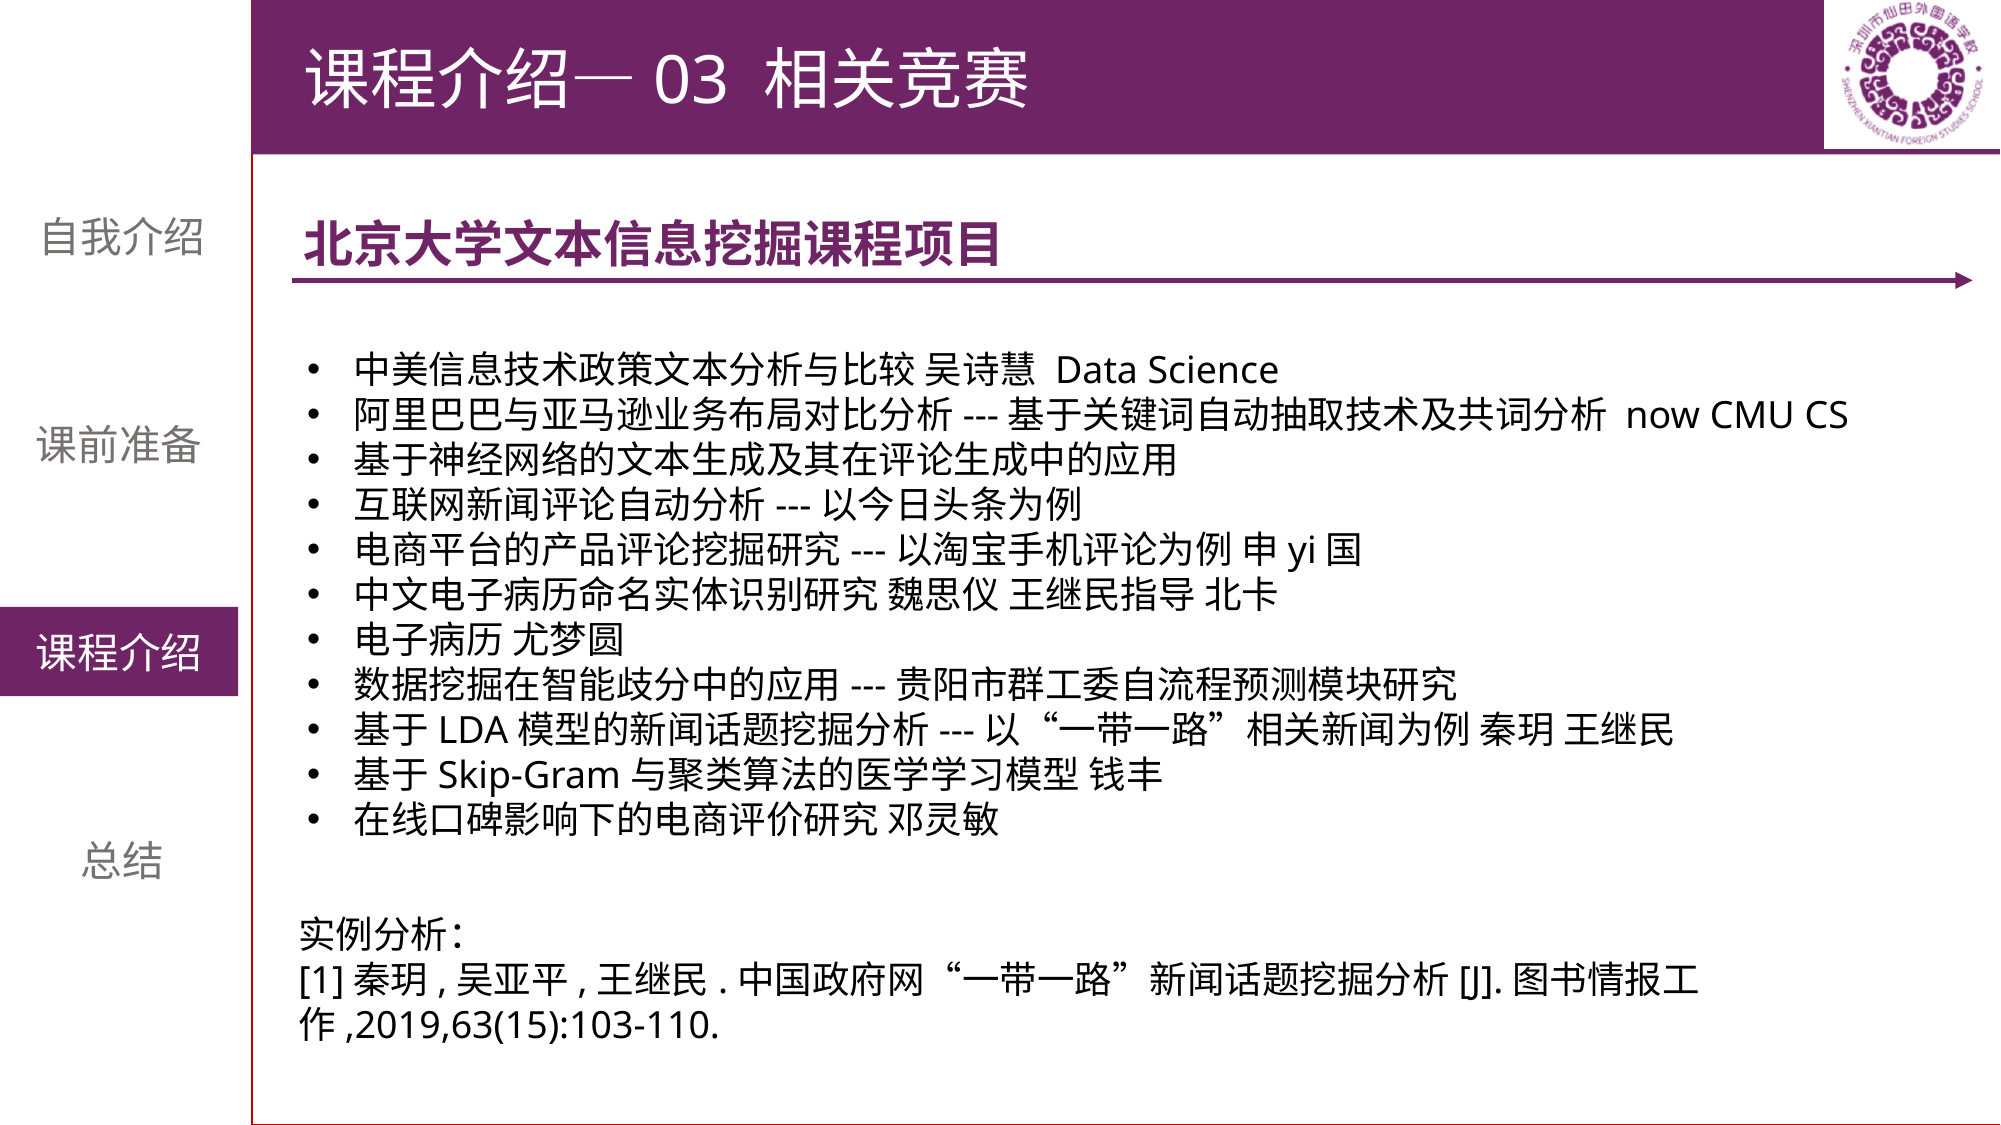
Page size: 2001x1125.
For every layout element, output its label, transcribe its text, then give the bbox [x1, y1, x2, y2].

text_box 自我介绍 [2, 190, 242, 281]
text_box 课程介绍—03 相关竞赛 [289, 29, 1631, 124]
text_box [251, 0, 2000, 155]
text_box 课前准备 [0, 398, 239, 489]
text_box [251, 155, 2000, 1125]
picture [1824, 0, 2000, 149]
text_box 课程介绍 [0, 606, 239, 697]
text_box 中美信息技术政策文本分析与比较 吴诗慧 Data Science 阿里巴巴与亚马逊业务布局对比分析---基于关键词自动抽取技术及共词分析 now CMU CS 基于神经网络的文本生成及其在评论生成中的应用 互联网新闻评论自动分析---以今日头条为例 电商平台的产品评论挖掘研究---以淘宝手机评论为例 申yi国 中文电子病历命名实体识别研究 魏思仪 王继民指导 北卡 电子病历 尤梦圆 数据挖掘在智能歧分中的应用---贵阳市群工委自流程预测模块研究 基于LDA模型的新闻话题挖掘分析---以“一带一路”相关新闻为例 秦玥 王继民 基于Skip-Gram与聚类算法的医学学习模型 钱丰 在线口碑影响下的电商评价研究 邓灵敏 [292, 402, 1880, 894]
text_box 总结 [2, 814, 242, 905]
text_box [289, 204, 1973, 402]
text_box 实例分析： [1]秦玥,吴亚平,王继民.中国政府网“一带一路”新闻话题挖掘分析[J].图书情报工作,2019,63(15):103-110. [283, 904, 2000, 1054]
